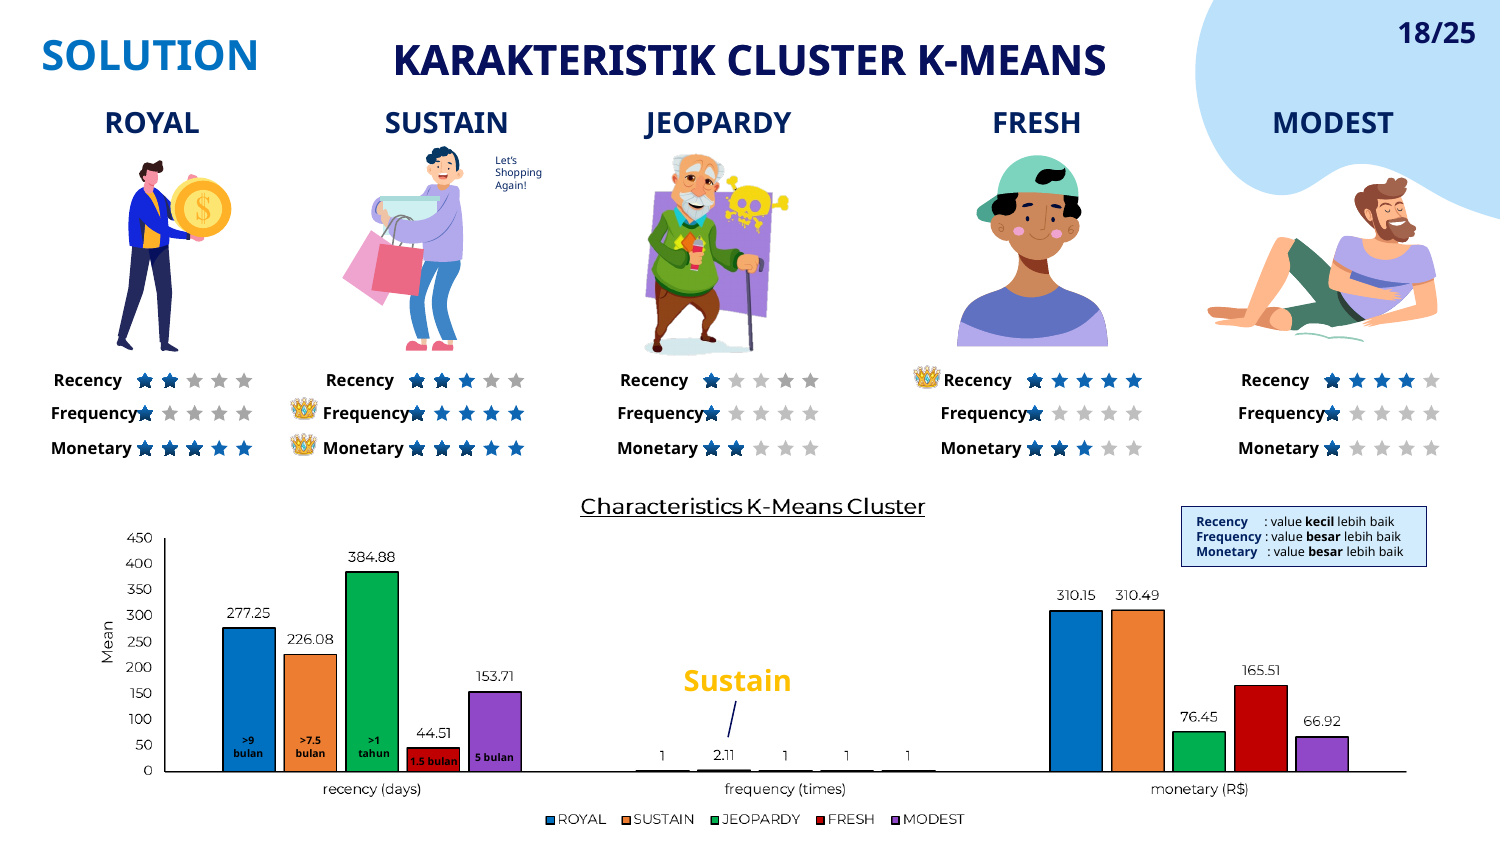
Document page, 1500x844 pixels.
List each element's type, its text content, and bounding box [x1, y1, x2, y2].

text_box SOLUTION [0, 13, 308, 102]
picture [287, 429, 319, 461]
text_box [35, 430, 253, 465]
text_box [604, 362, 819, 395]
picture [288, 393, 320, 425]
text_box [601, 395, 819, 430]
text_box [945, 362, 1143, 395]
text_box KARAKTERISTIK CLUSTER K-MEANS [74, 18, 1425, 107]
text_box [727, 700, 737, 738]
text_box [601, 430, 819, 465]
text_box 18/25 [1382, 7, 1500, 58]
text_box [35, 395, 253, 430]
text_box SUSTAIN [370, 107, 525, 147]
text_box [1222, 395, 1440, 430]
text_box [341, 146, 468, 351]
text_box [1202, 177, 1440, 343]
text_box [1222, 430, 1440, 465]
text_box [323, 430, 525, 465]
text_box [38, 362, 253, 395]
text_box ROYAL [89, 107, 215, 147]
picture [597, 134, 837, 374]
picture [911, 361, 943, 393]
text_box FRESH [977, 107, 1098, 147]
picture [82, 480, 1423, 842]
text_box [322, 395, 525, 430]
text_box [310, 362, 525, 395]
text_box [925, 395, 1143, 430]
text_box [956, 155, 1109, 347]
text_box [1225, 362, 1440, 395]
text_box JEOPARDY [631, 107, 807, 133]
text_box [116, 160, 232, 352]
text_box MODEST [1257, 107, 1410, 147]
text_box Let’s Shopping Again! [480, 146, 571, 199]
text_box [925, 430, 1143, 465]
